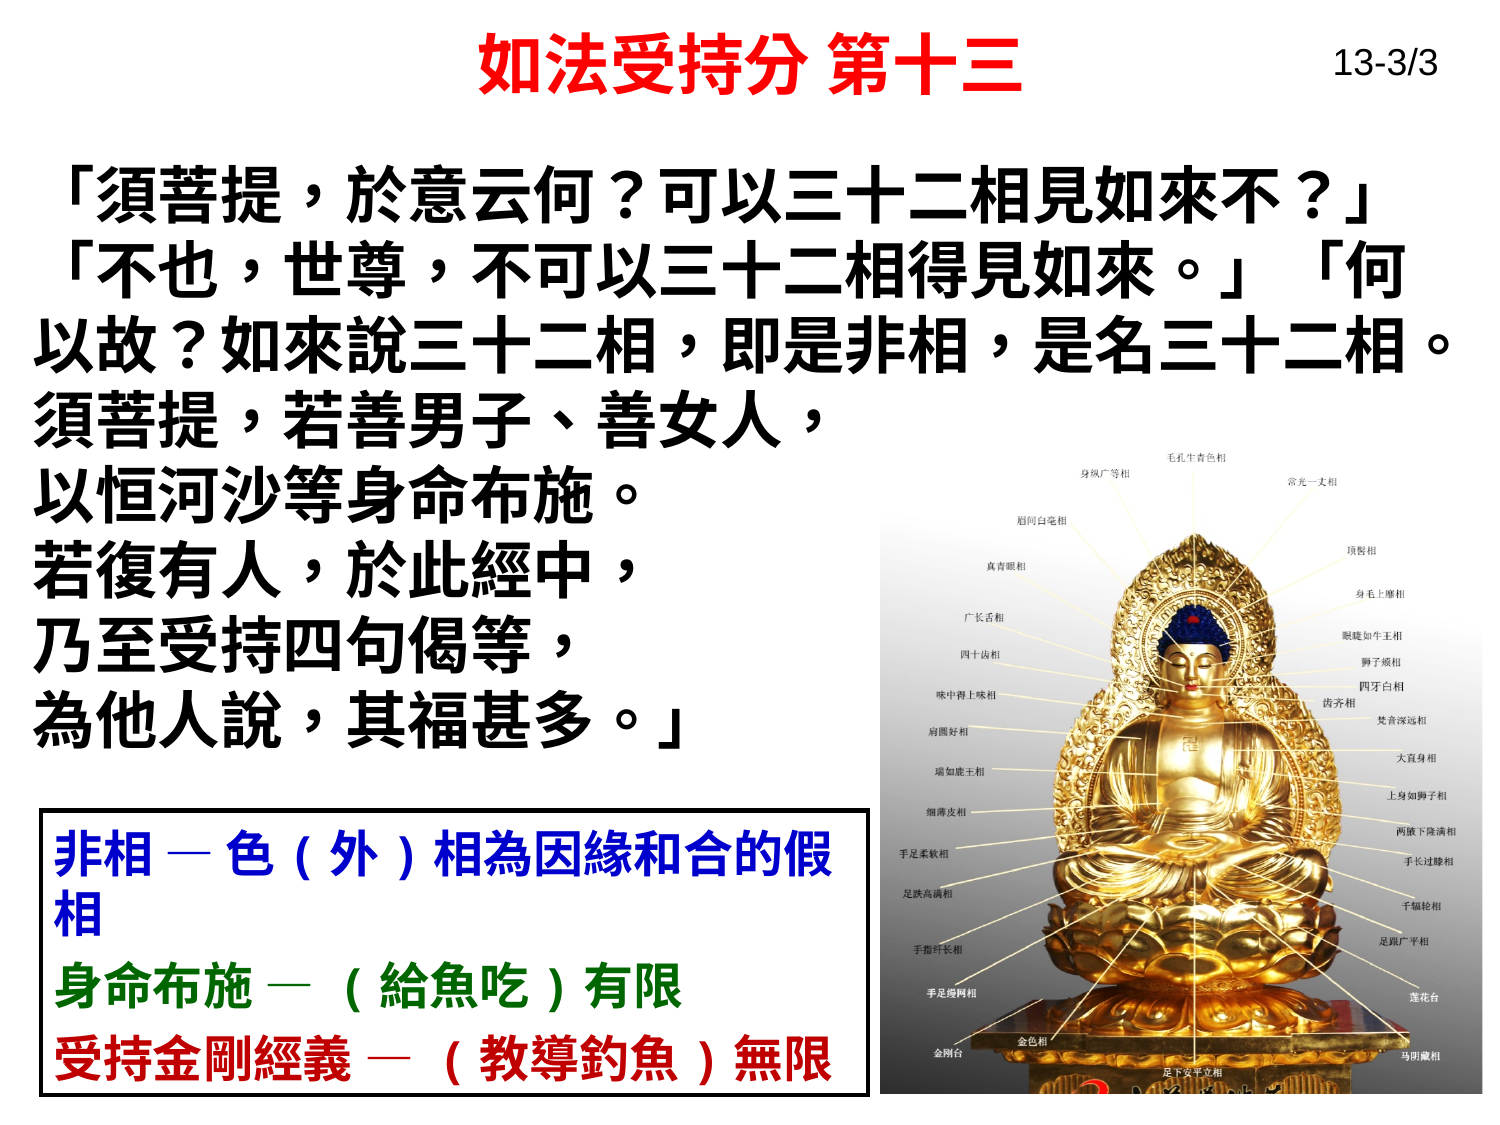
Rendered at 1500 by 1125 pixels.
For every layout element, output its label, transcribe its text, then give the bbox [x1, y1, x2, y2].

list 「須菩提，於意云何？可以三十二相見如來不？」「不也，世尊，不可以三十二相得見如來。」「何以故？如來說三十二相，即是非相，是名三十二相。 須菩提，若善男子、善女人， 以恒河沙等身命布施。 若復有人，於此經中， 乃至受持四句偈等， 為他人說，其福甚多。」 [17, 148, 1448, 657]
text_box 13-3/3 [1317, 30, 1454, 91]
text_box 非相 — 色(外)相為因緣和合的假相 身命布施 — (給魚吃)有限 受持金剛經義 — (教導釣魚)無限 [41, 810, 869, 1095]
picture [879, 432, 1483, 1095]
title 如法受持分 第十三 [76, 0, 1427, 126]
